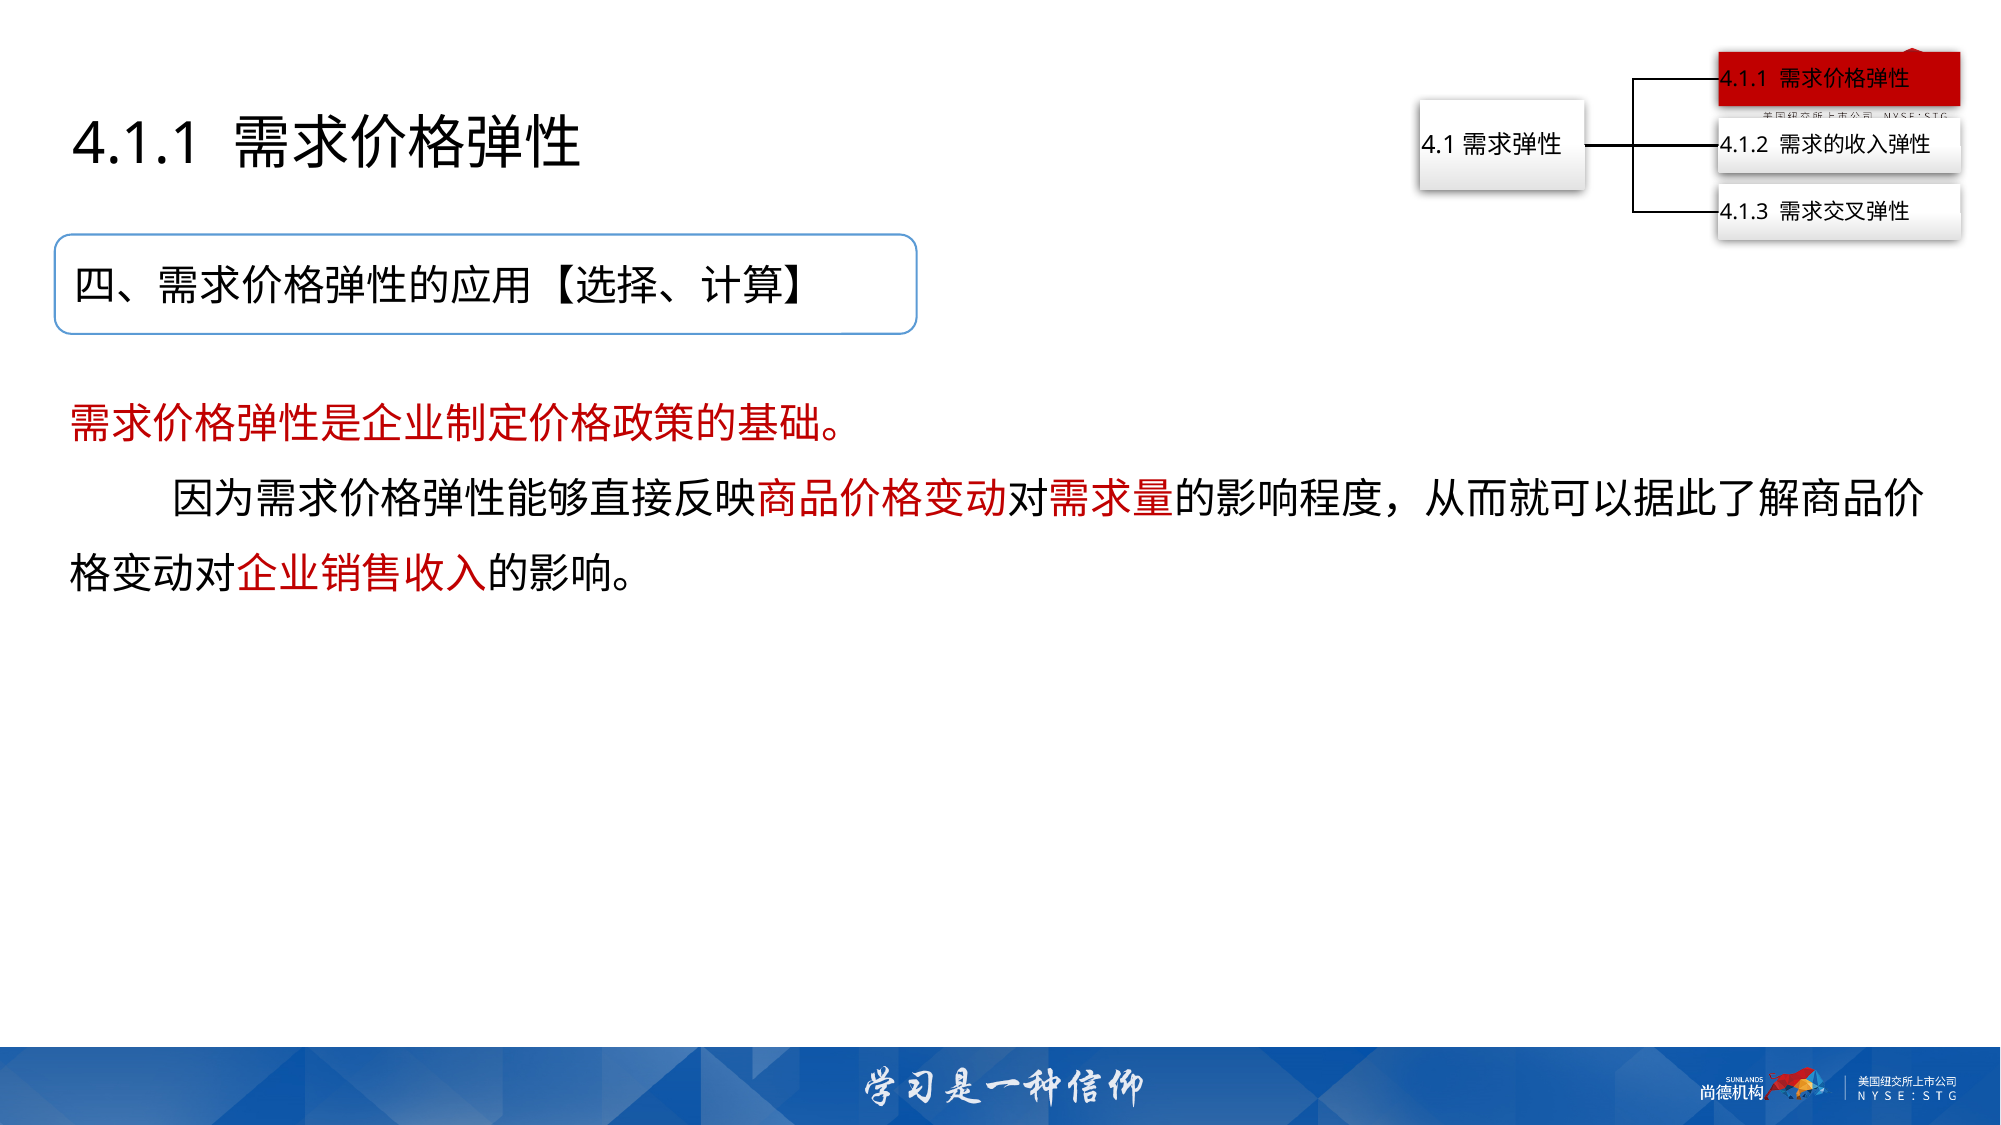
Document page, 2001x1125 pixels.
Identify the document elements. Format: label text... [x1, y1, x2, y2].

text_box 4.1.1 需求价格弹性 [54, 95, 837, 184]
text_box 四、需求价格弹性的应用【选择、计算】 [53, 233, 918, 335]
text_box 需求价格弹性是企业制定价格政策的基础。 因为需求价格弹性能够直接反映商品价格变动对需求量的影响程度，从而就可以据此了解商品价格变动对企业销售收入的影响。 [54, 364, 1964, 605]
picture [0, 1047, 2001, 1125]
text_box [1405, 16, 2000, 275]
